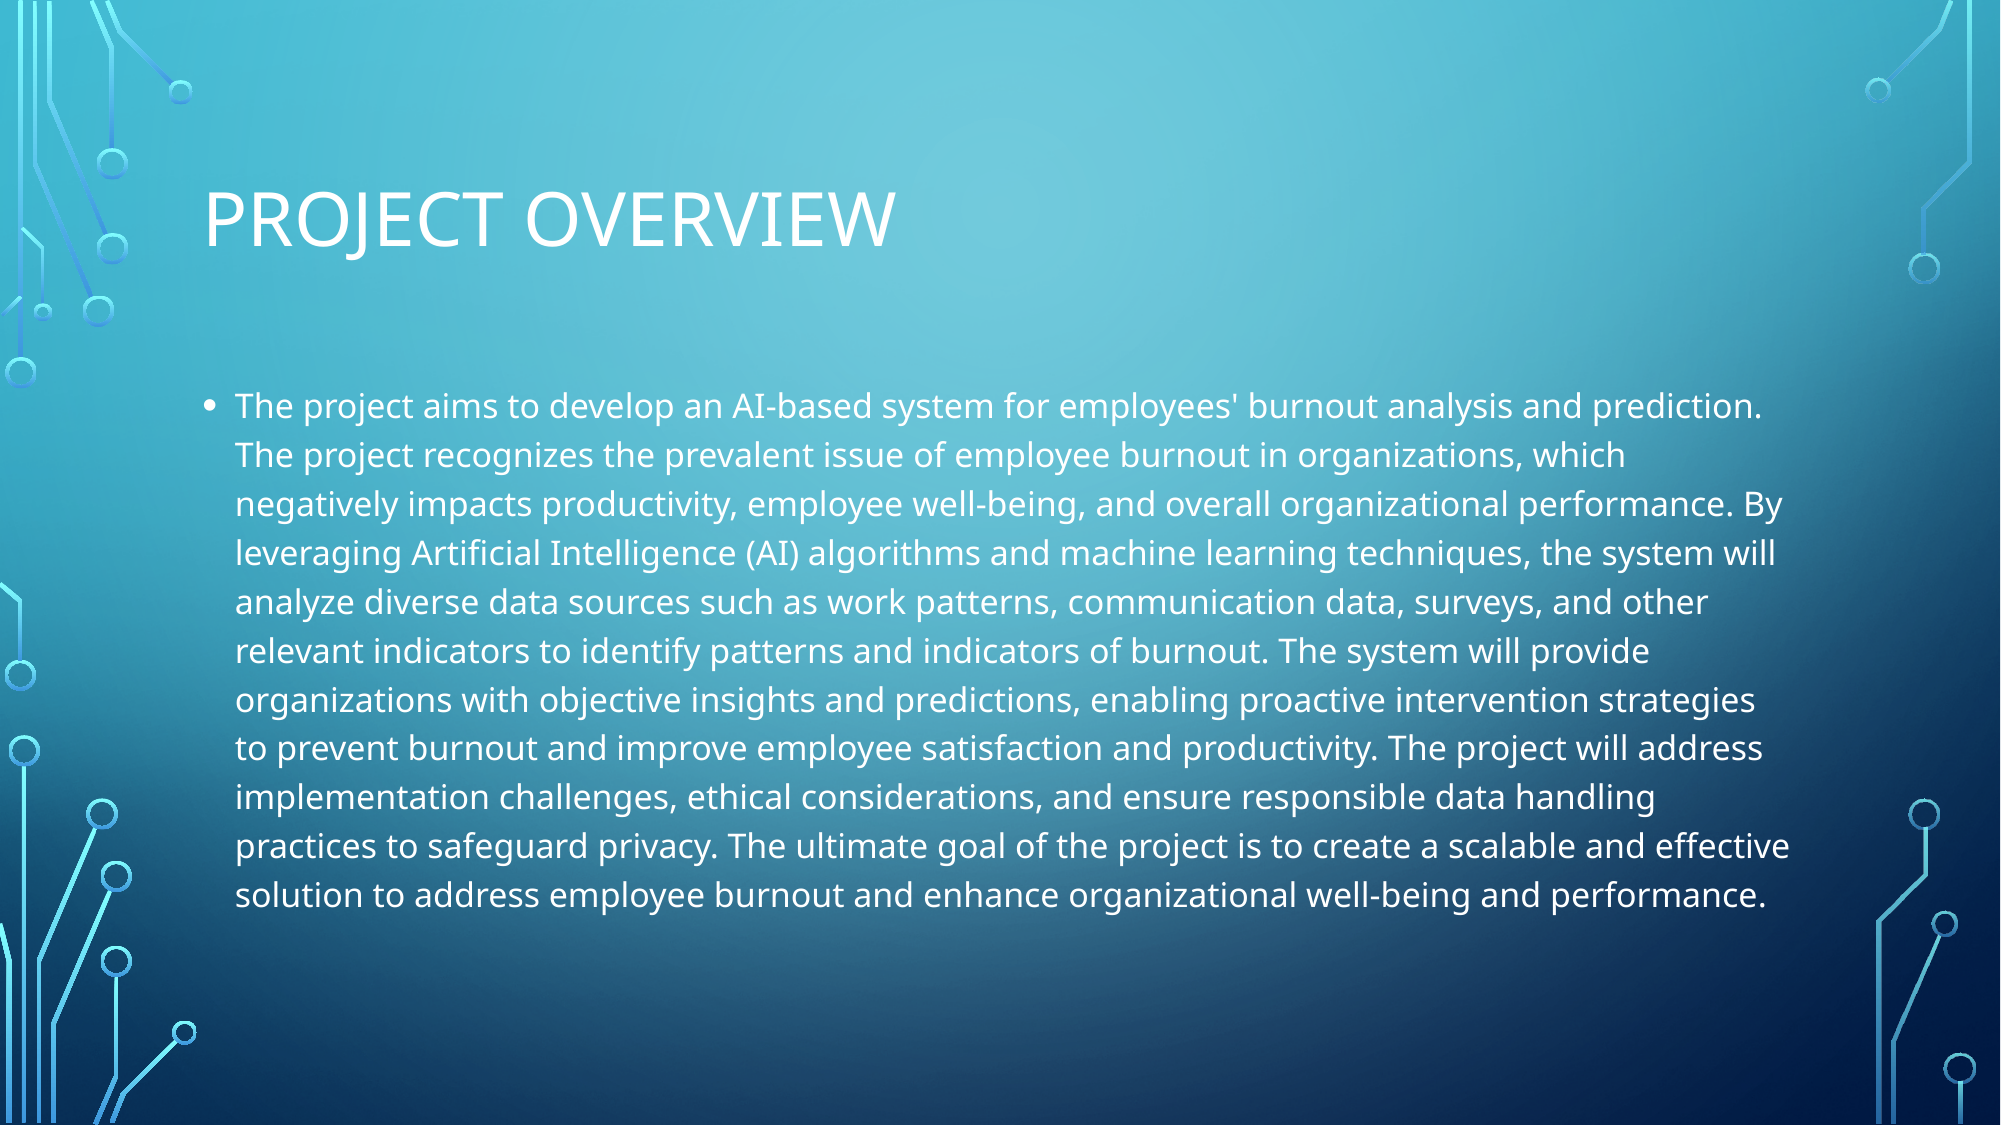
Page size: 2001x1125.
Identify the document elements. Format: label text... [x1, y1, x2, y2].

list The project aims to develop an AI-based system for employees' burnout analysis and prediction. The project recognizes the prevalent issue of employee burnout in organizations, which negatively impacts productivity, employee well-being, and overall organizational performance. By leveraging Artificial Intelligence (AI) algorithms and machine learning techniques, the system will analyze diverse data sources such as work patterns, communication data, surveys, and other relevant indicators to identify patterns and indicators of burnout. The system will provide organizations with objective insights and predictions, enabling proactive intervention strategies to prevent burnout and improve employee satisfaction and productivity. The project will address implementation challenges, ethical considerations, and ensure responsible data handling practices to safeguard privacy. The ultimate goal of the project is to create a scalable and effective solution to address employee burnout and enhance organizational well-being and performance. [187, 369, 1813, 950]
title Project Overview [187, 101, 1813, 344]
